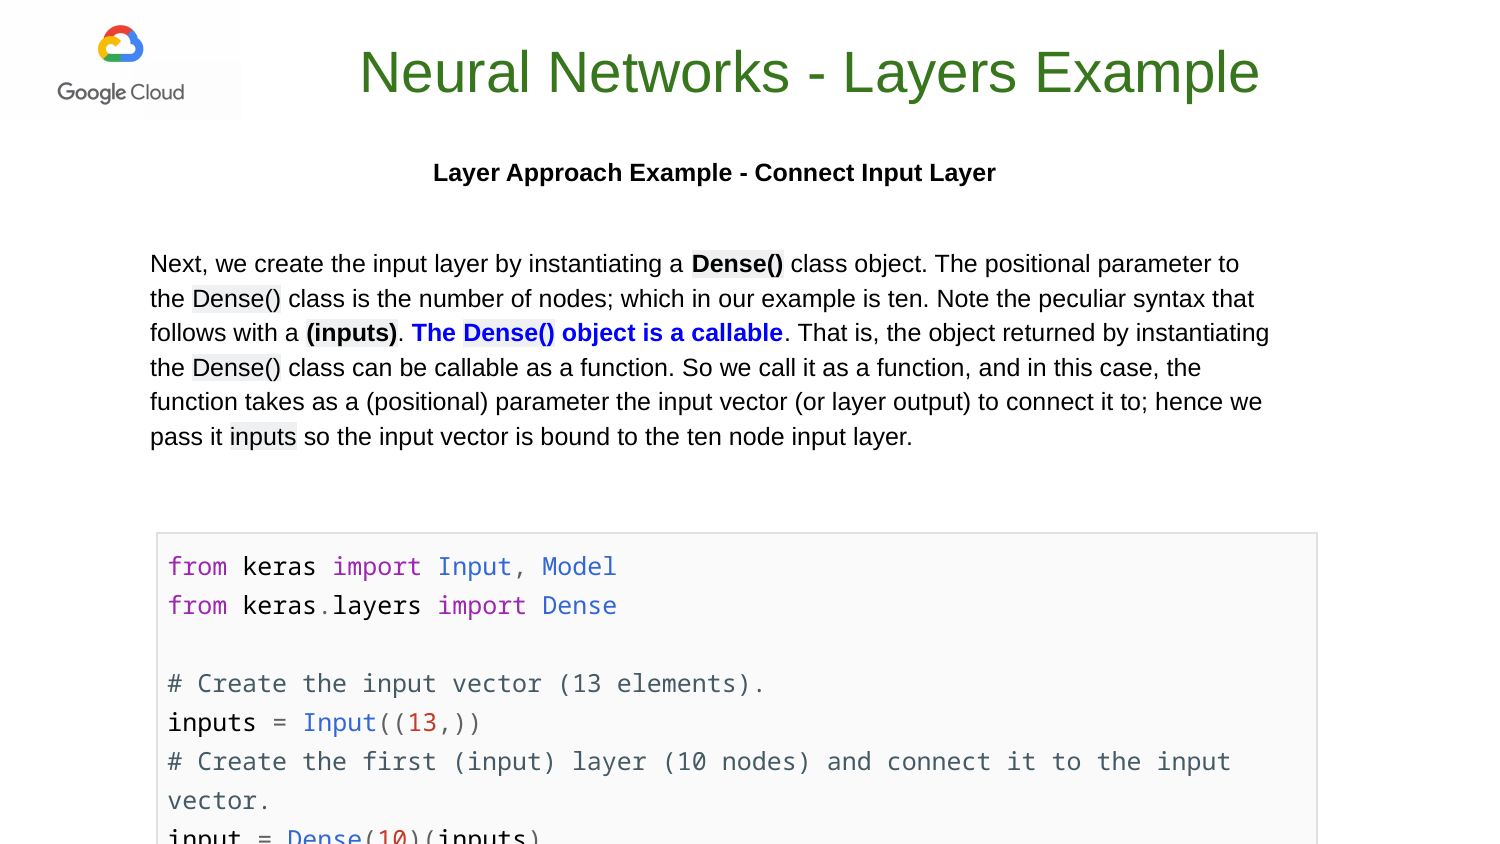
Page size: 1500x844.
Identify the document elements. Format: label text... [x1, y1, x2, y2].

subtitle Neural Networks - Layers Example [111, 19, 1500, 150]
table_header from keras import Input, Model from keras.layers import Dense # Create the input vector (13 elements). inputs = Input((13,)) # Create the first (input) layer (10 nodes) and connect it to the input vector. input = Dense(10)(inputs) [158, 534, 1316, 844]
picture [0, 0, 241, 121]
text_box Layer Approach Example - Connect Input Layer Next, we create the input layer by instantiating a Dense() class object. The positional parameter to the Dense() class is the number of nodes; which in our example is ten. Note the peculiar syntax that follows with a (inputs). The Dense() object is a callable. That is, the object returned by instantiating the Dense() class can be callable as a function. So we call it as a function, and in this case, the function takes as a (positional) parameter the input vector (or layer output) to connect it to; hence we pass it inputs so the input vector is bound to the ten node input layer. [135, 136, 1296, 803]
